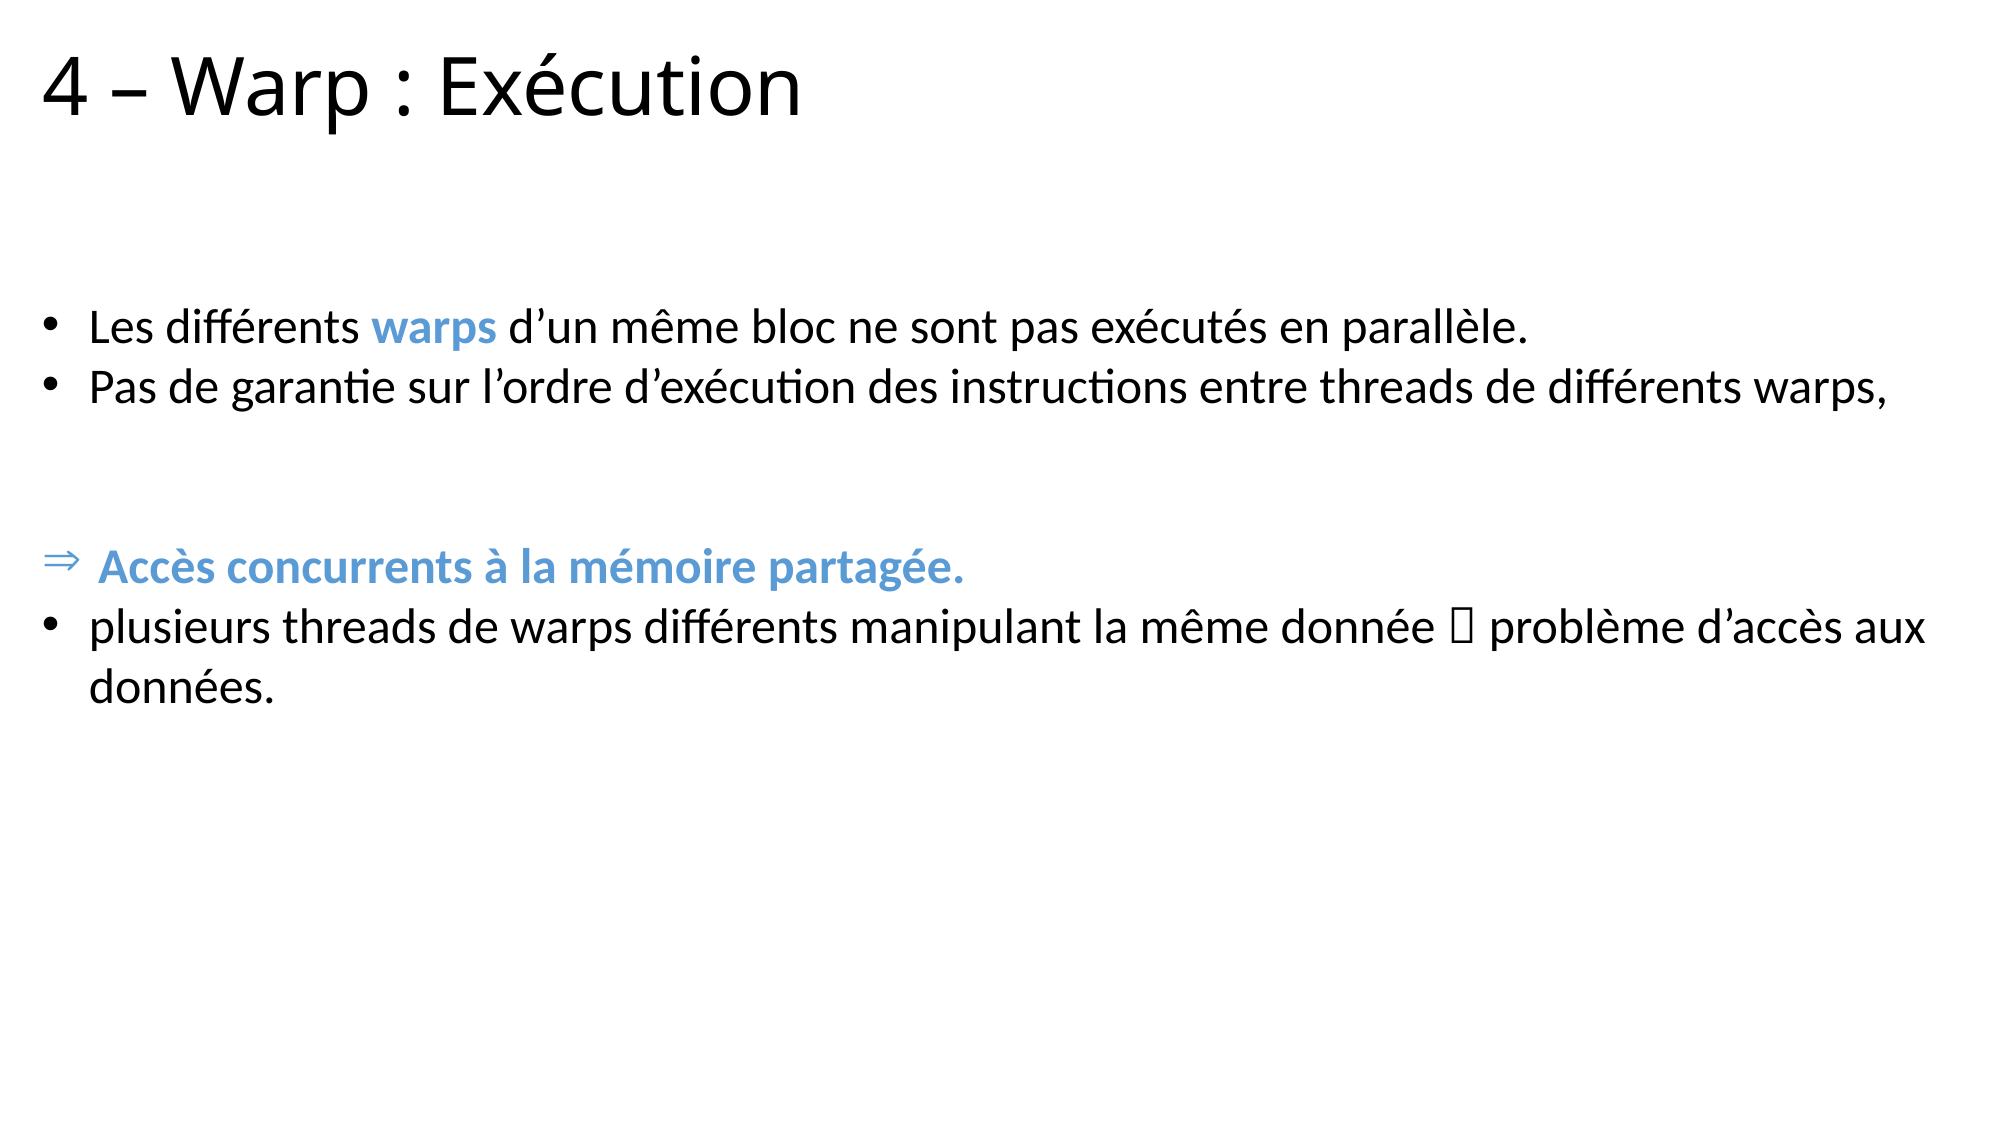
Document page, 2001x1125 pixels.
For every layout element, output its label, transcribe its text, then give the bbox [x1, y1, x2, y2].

title 4 – Warp : Exécution [27, 37, 1612, 141]
text_box Les différents warps d’un même bloc ne sont pas exécutés en parallèle. Pas de garantie sur l’ordre d’exécution des instructions entre threads de différents warps, Accès concurrents à la mémoire partagée. plusieurs threads de warps différents manipulant la même donnée  problème d’accès aux données. [27, 285, 1967, 826]
